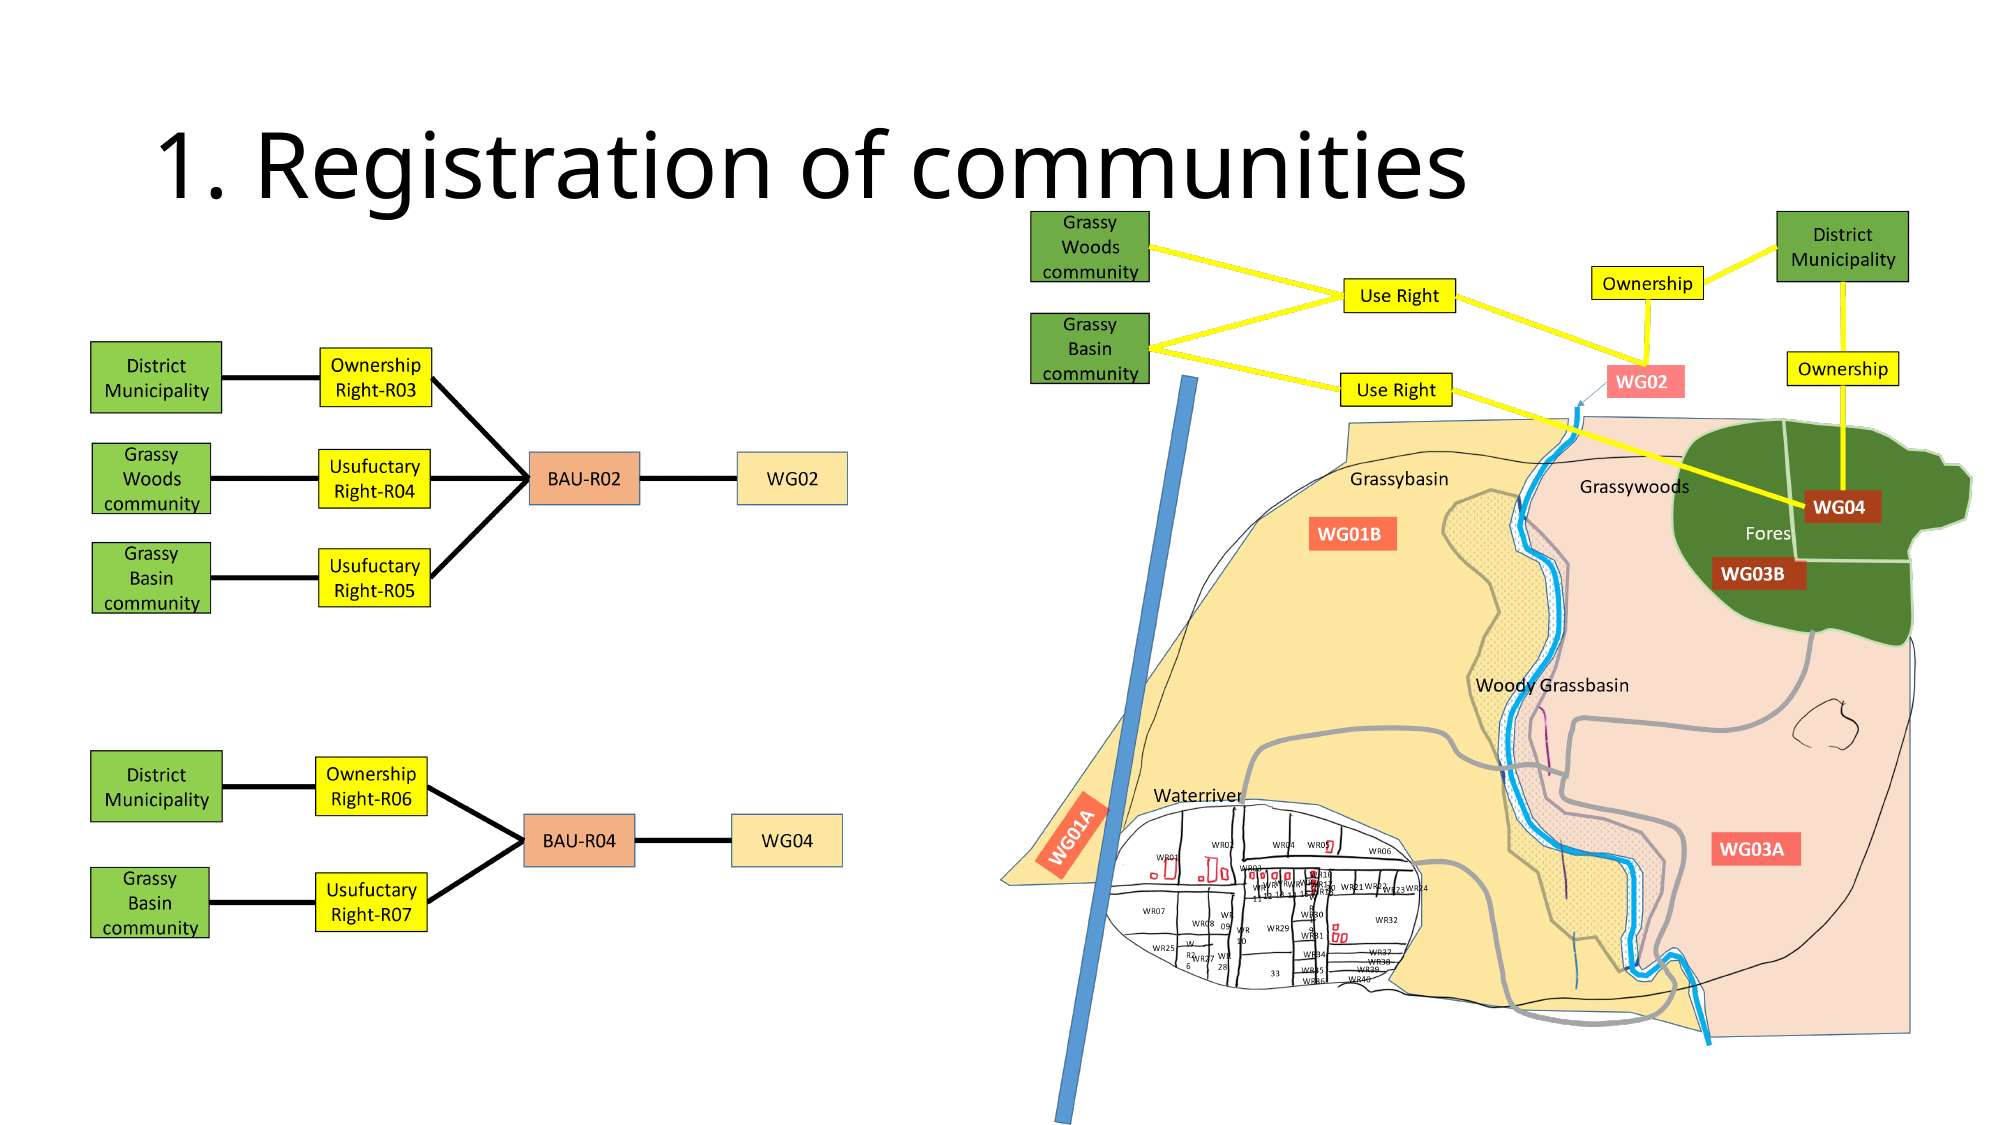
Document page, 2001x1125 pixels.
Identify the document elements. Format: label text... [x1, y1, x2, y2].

picture [90, 341, 848, 628]
picture [90, 750, 843, 952]
picture [999, 203, 1973, 1125]
title 1. Registration of communities [137, 59, 1863, 278]
